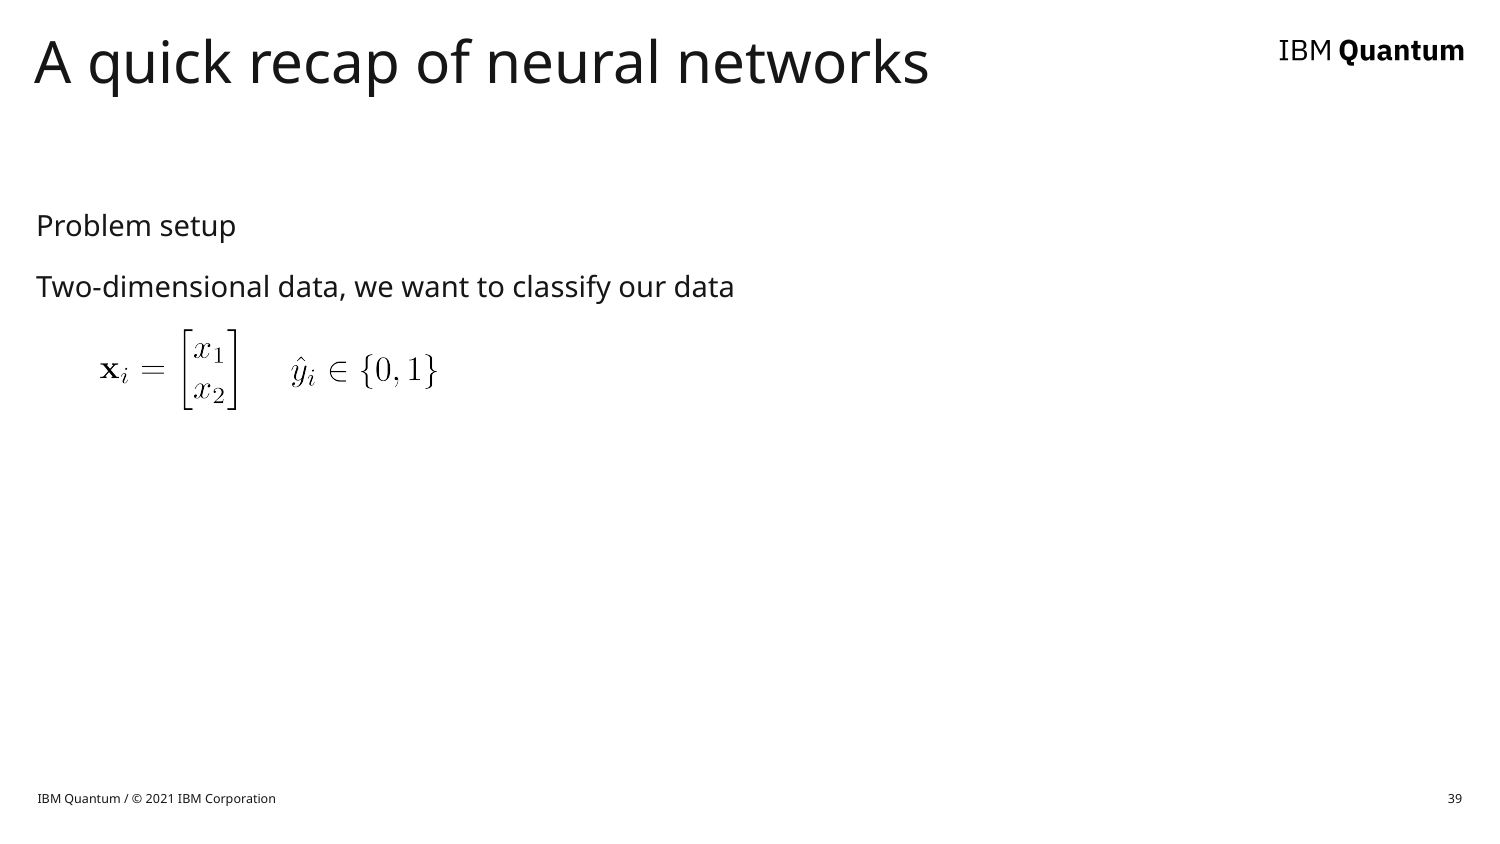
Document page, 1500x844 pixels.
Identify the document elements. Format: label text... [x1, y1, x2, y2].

slide_number 39 [1162, 785, 1463, 813]
list Problem setup Two-dimensional data, we want to classify our data [36, 203, 909, 738]
footer IBM Quantum / © 2021 IBM Corporation [37, 785, 713, 813]
picture [290, 354, 438, 389]
picture [99, 329, 236, 410]
title A quick recap of neural networks [34, 33, 1091, 165]
